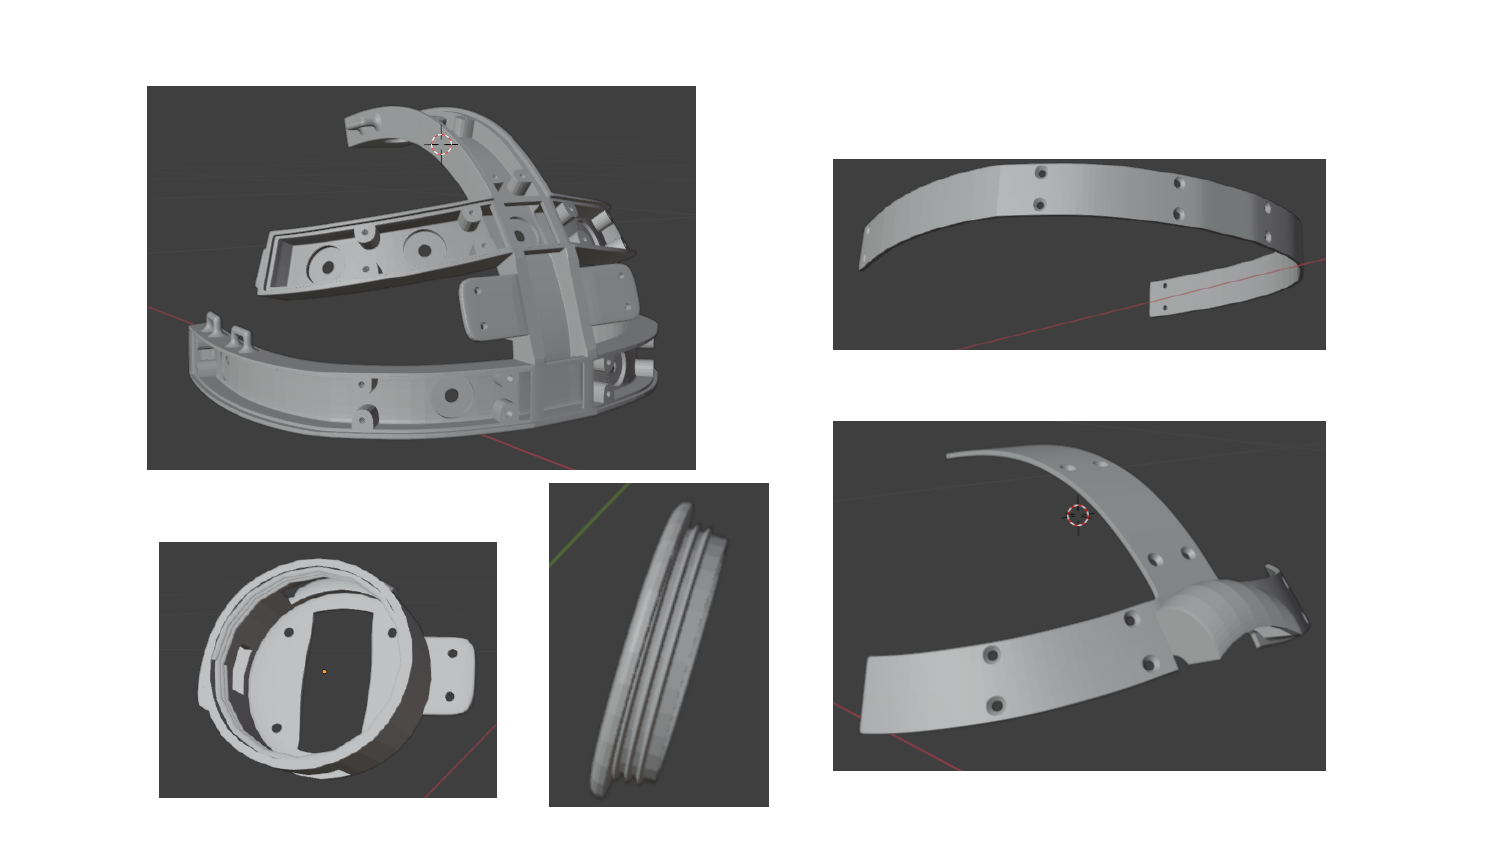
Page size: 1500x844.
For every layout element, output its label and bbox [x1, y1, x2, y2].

picture [146, 85, 696, 470]
picture [833, 159, 1326, 350]
picture [833, 420, 1326, 771]
picture [549, 483, 769, 808]
picture [159, 542, 497, 798]
